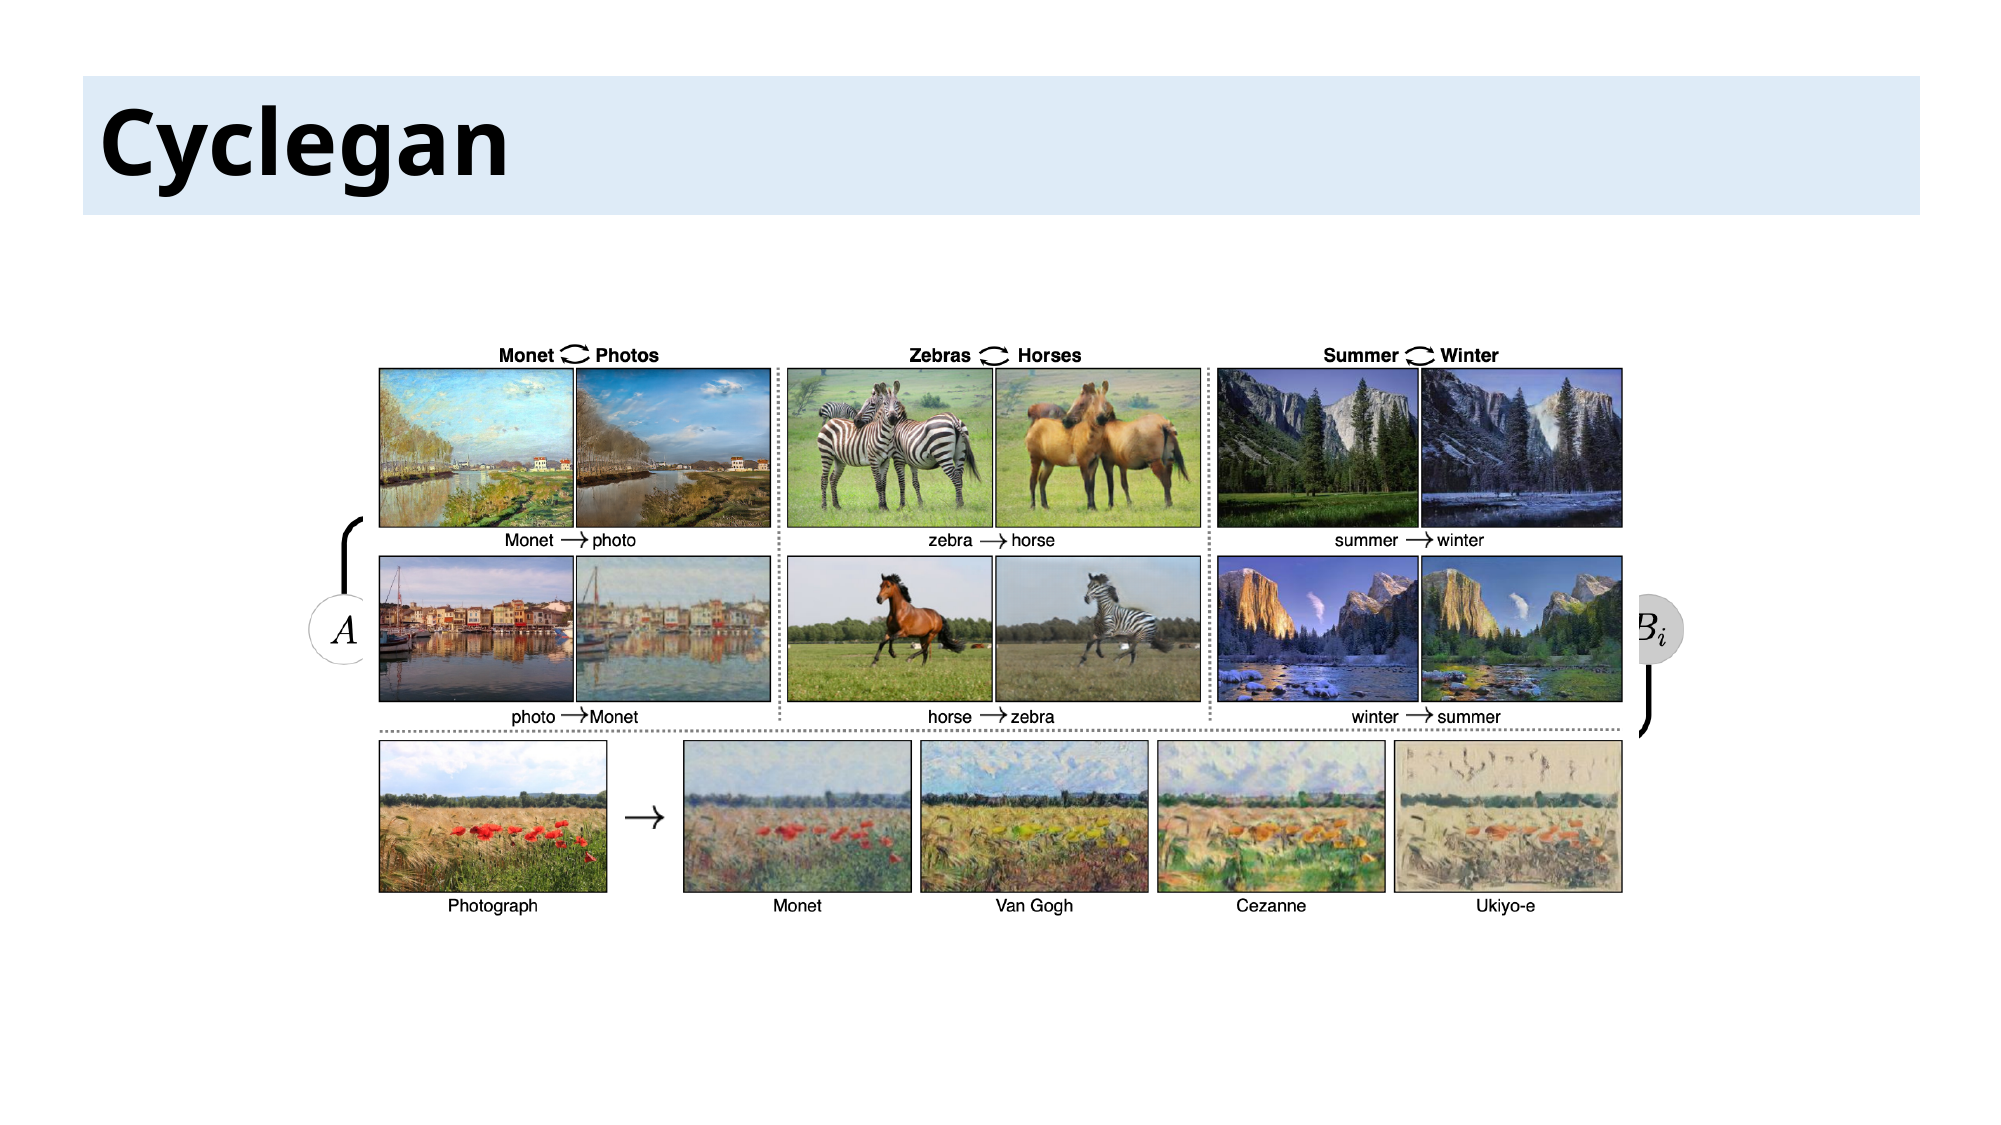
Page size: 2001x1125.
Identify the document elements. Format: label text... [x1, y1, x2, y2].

title Cyclegan [83, 76, 1920, 215]
picture [236, 294, 1764, 917]
